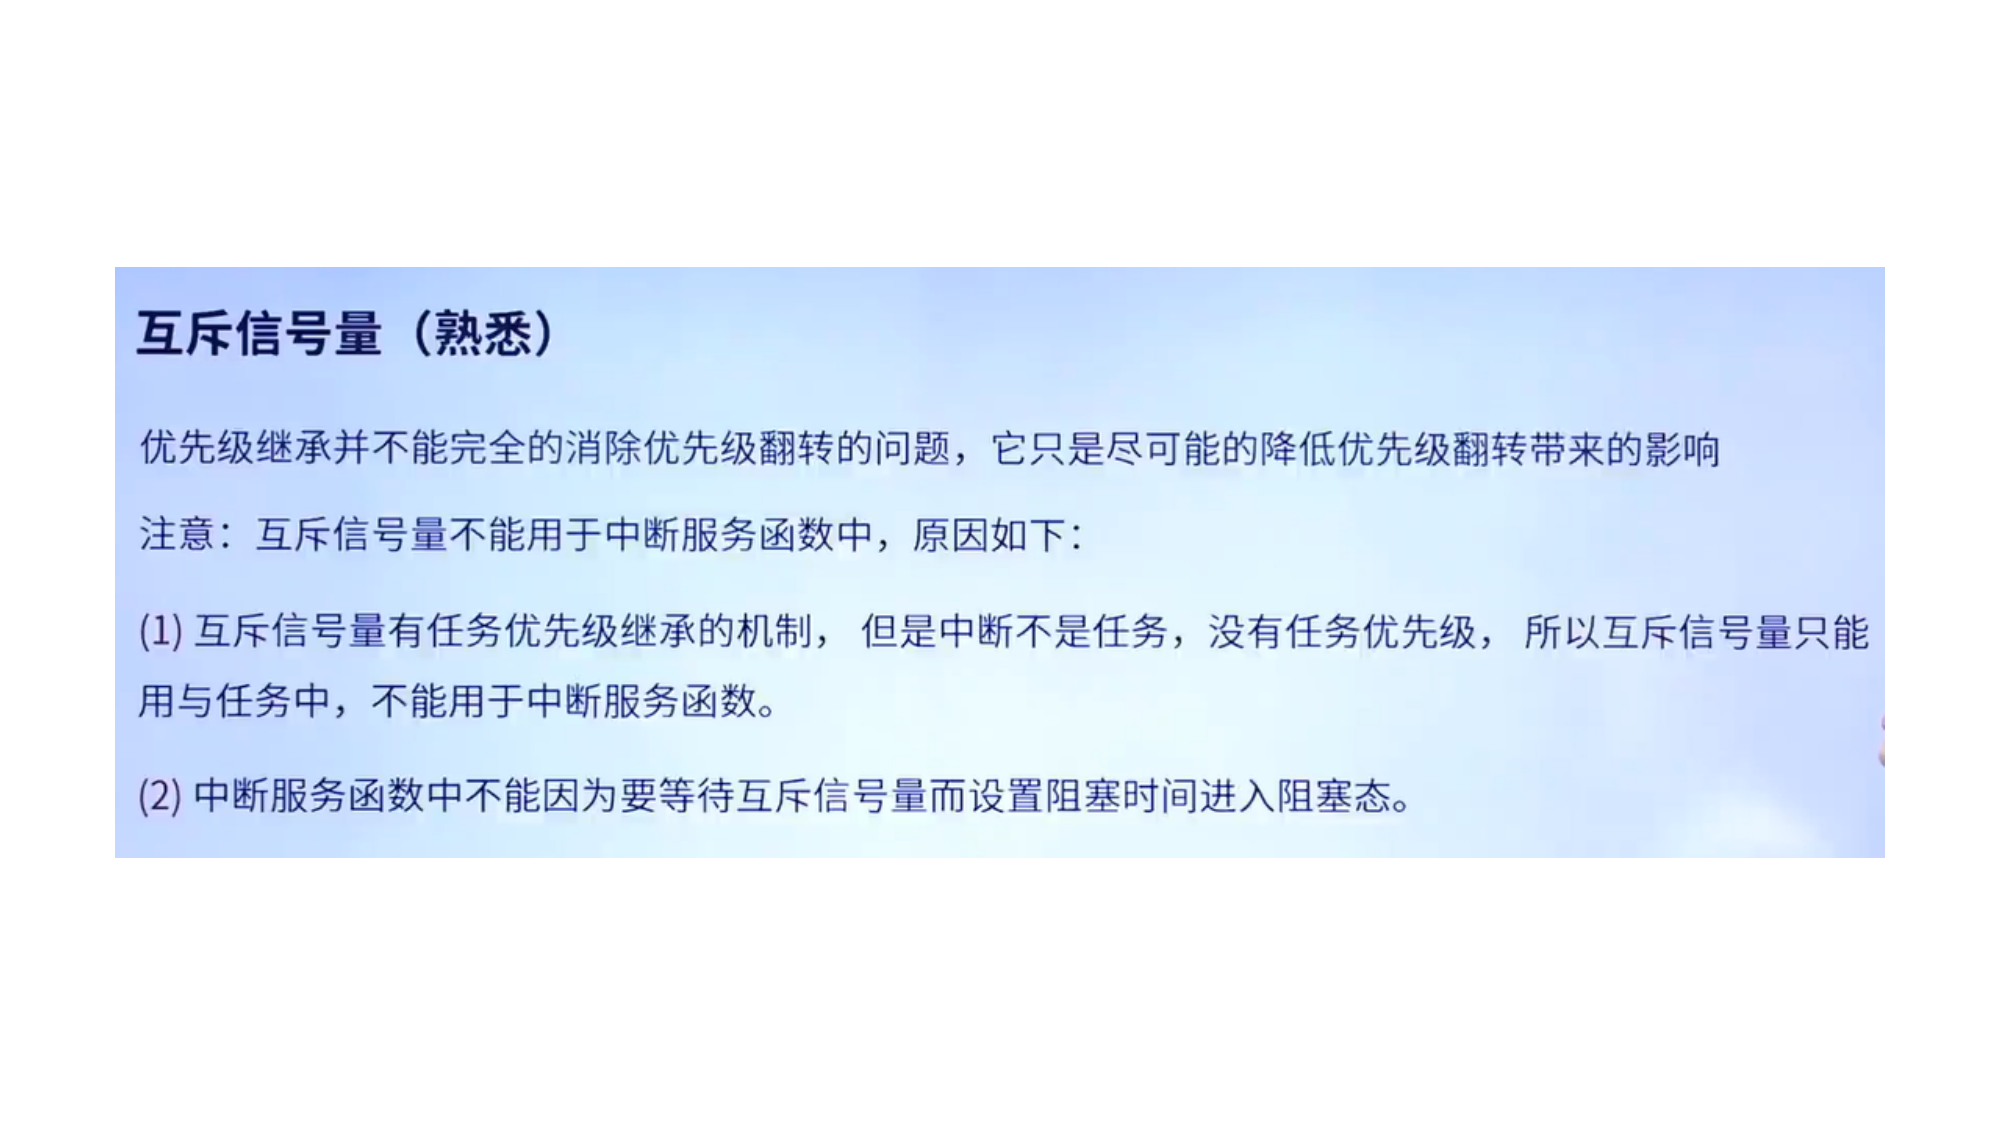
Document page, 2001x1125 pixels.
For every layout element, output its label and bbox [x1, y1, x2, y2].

picture [115, 267, 1885, 858]
